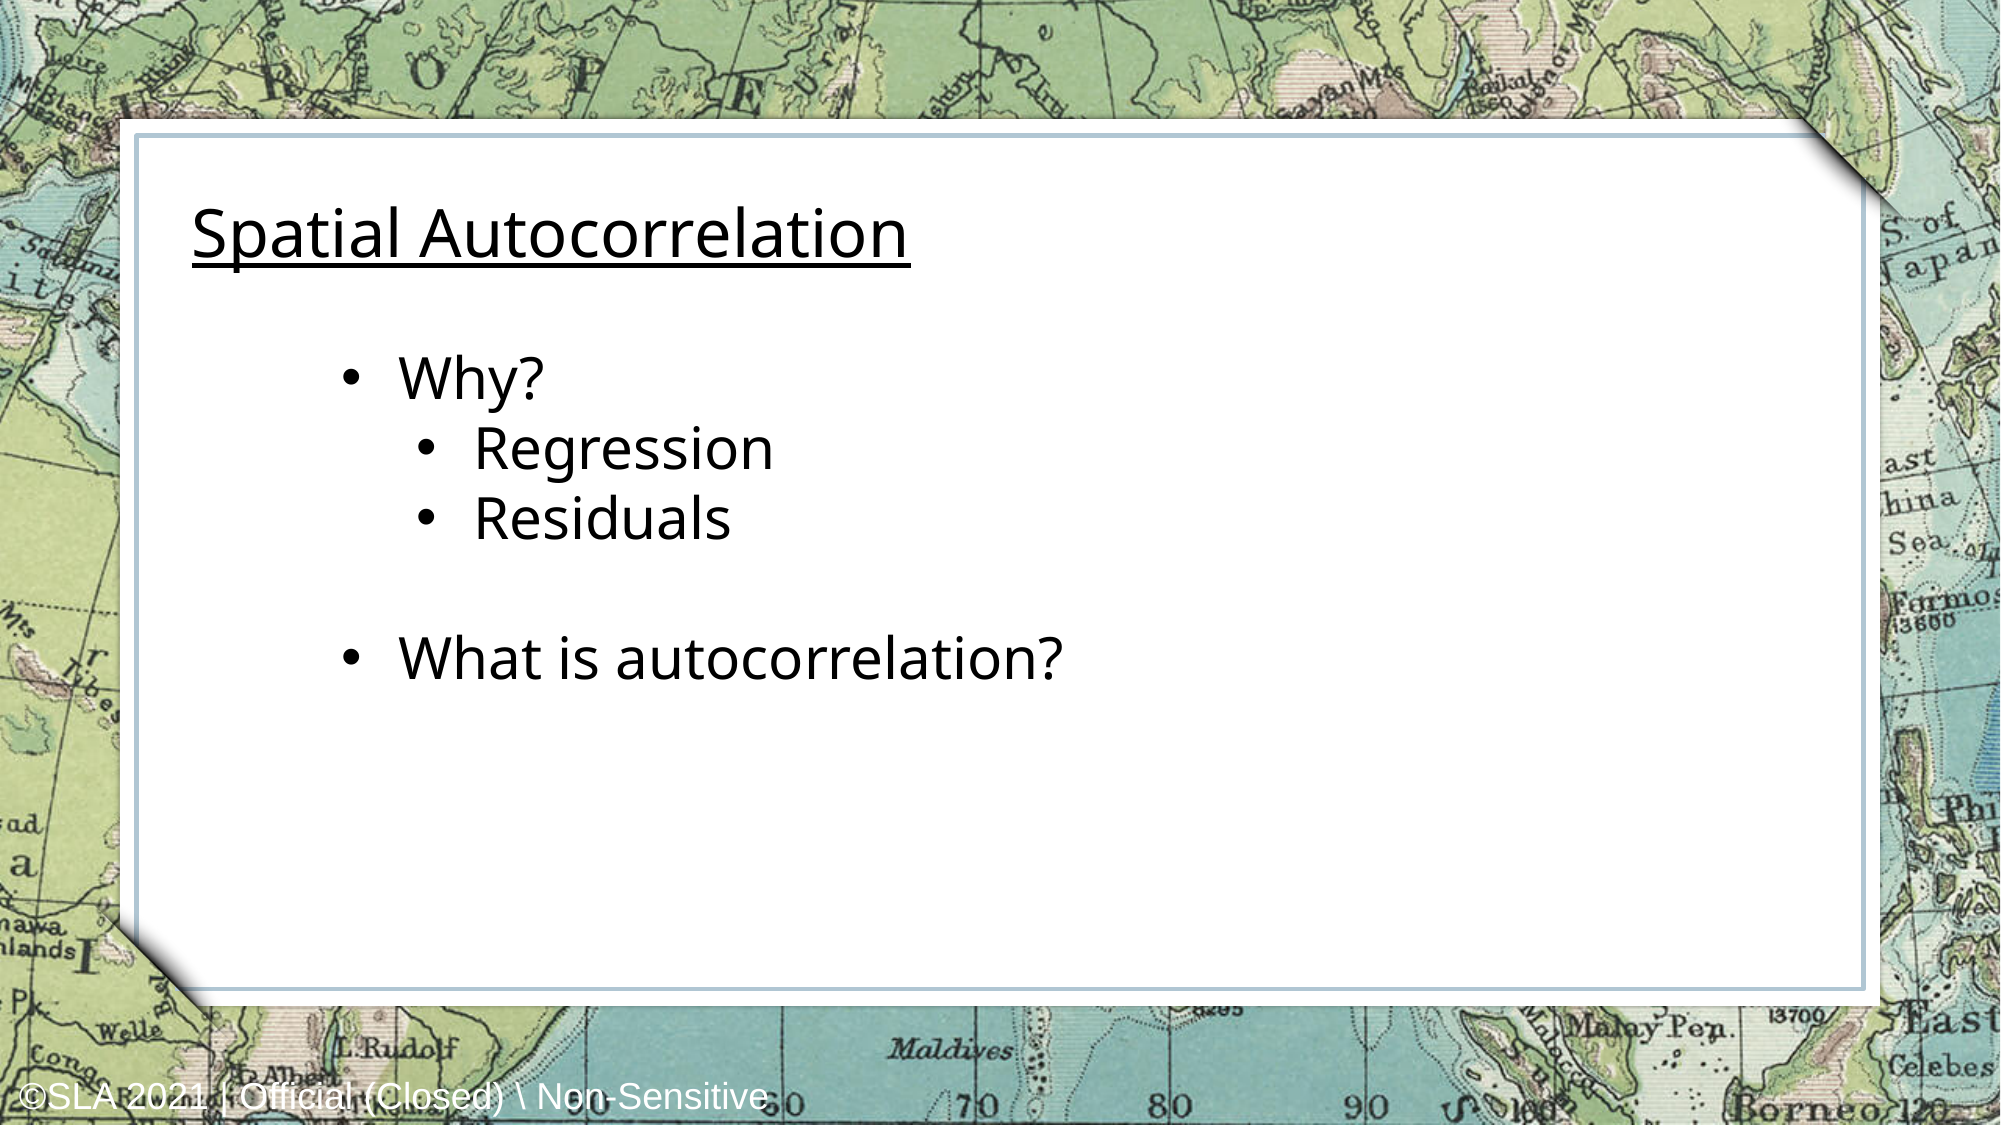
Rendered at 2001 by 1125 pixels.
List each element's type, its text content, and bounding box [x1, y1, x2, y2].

text_box Spatial Autocorrelation Why? Regression Residuals What is autocorrelation? [177, 183, 1625, 699]
picture [0, 0, 2001, 1125]
